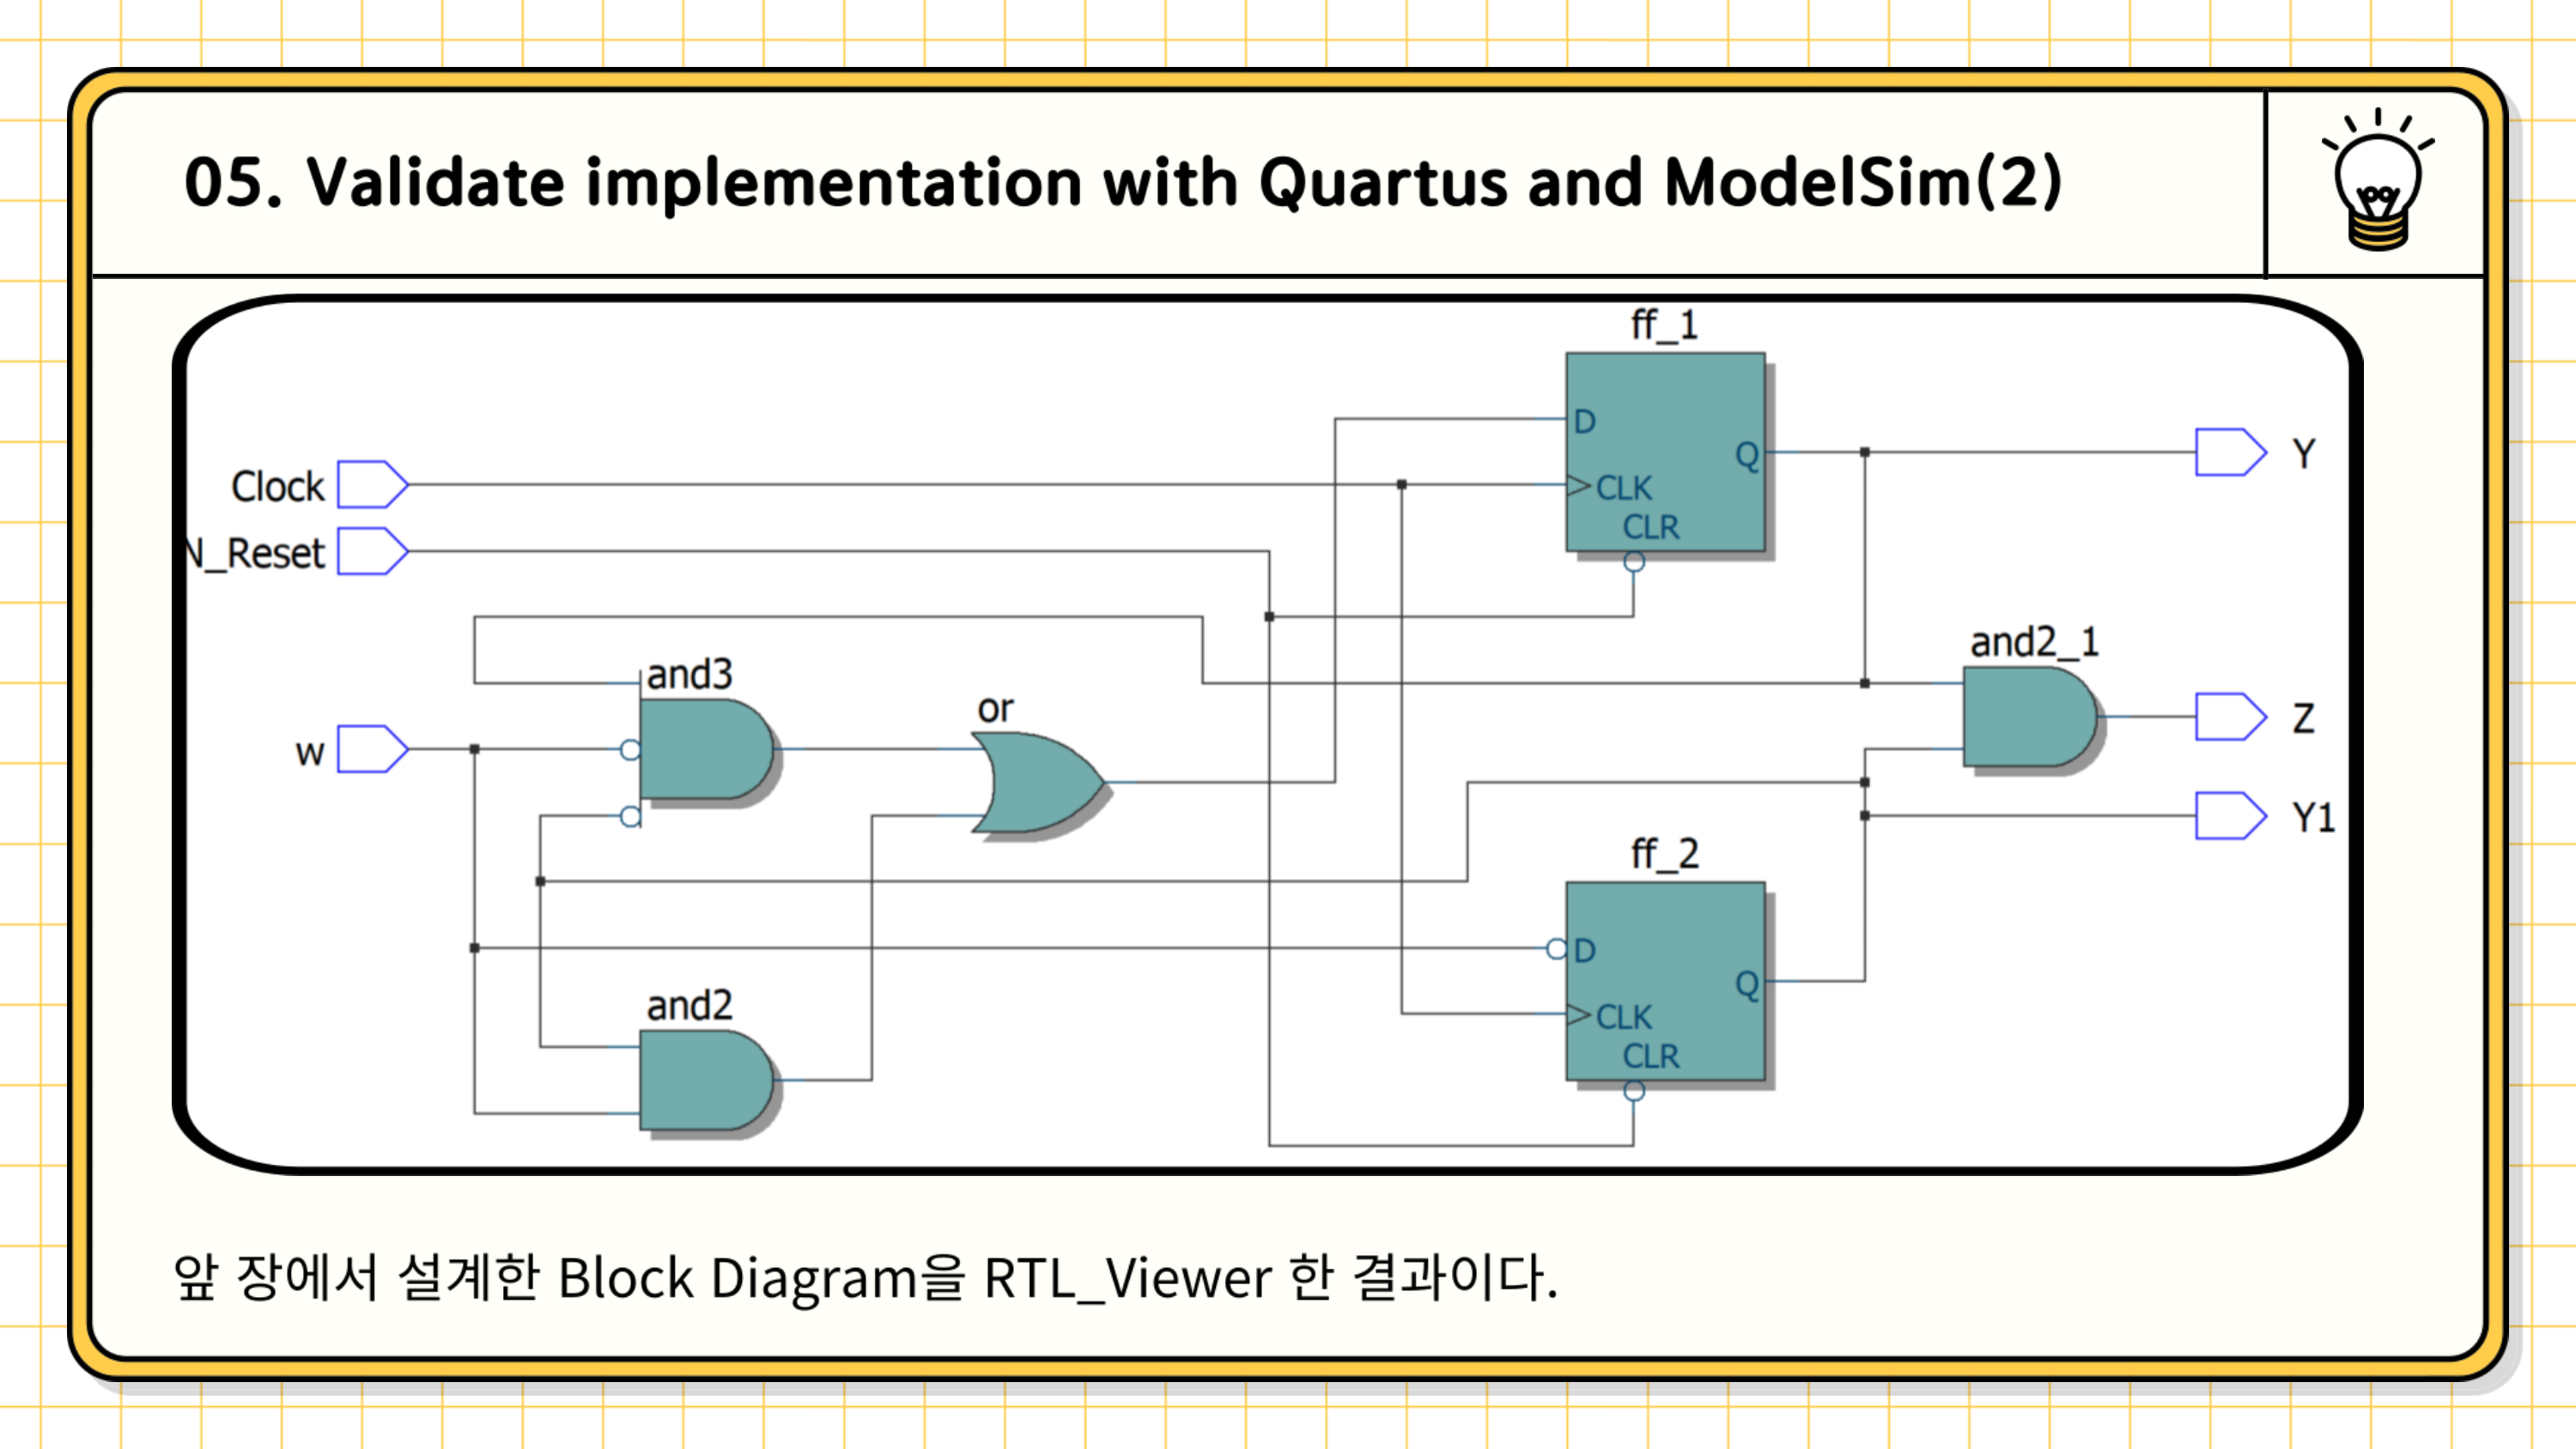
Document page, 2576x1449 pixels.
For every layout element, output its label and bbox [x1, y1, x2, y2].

text_box [66, 66, 2509, 1382]
picture [164, 1230, 1587, 1334]
text_box [92, 273, 2488, 280]
picture [174, 131, 2099, 251]
text_box [2321, 107, 2435, 252]
text_box [2169, 181, 2317, 188]
text_box [0, 0, 2576, 1449]
text_box [172, 294, 2365, 1177]
